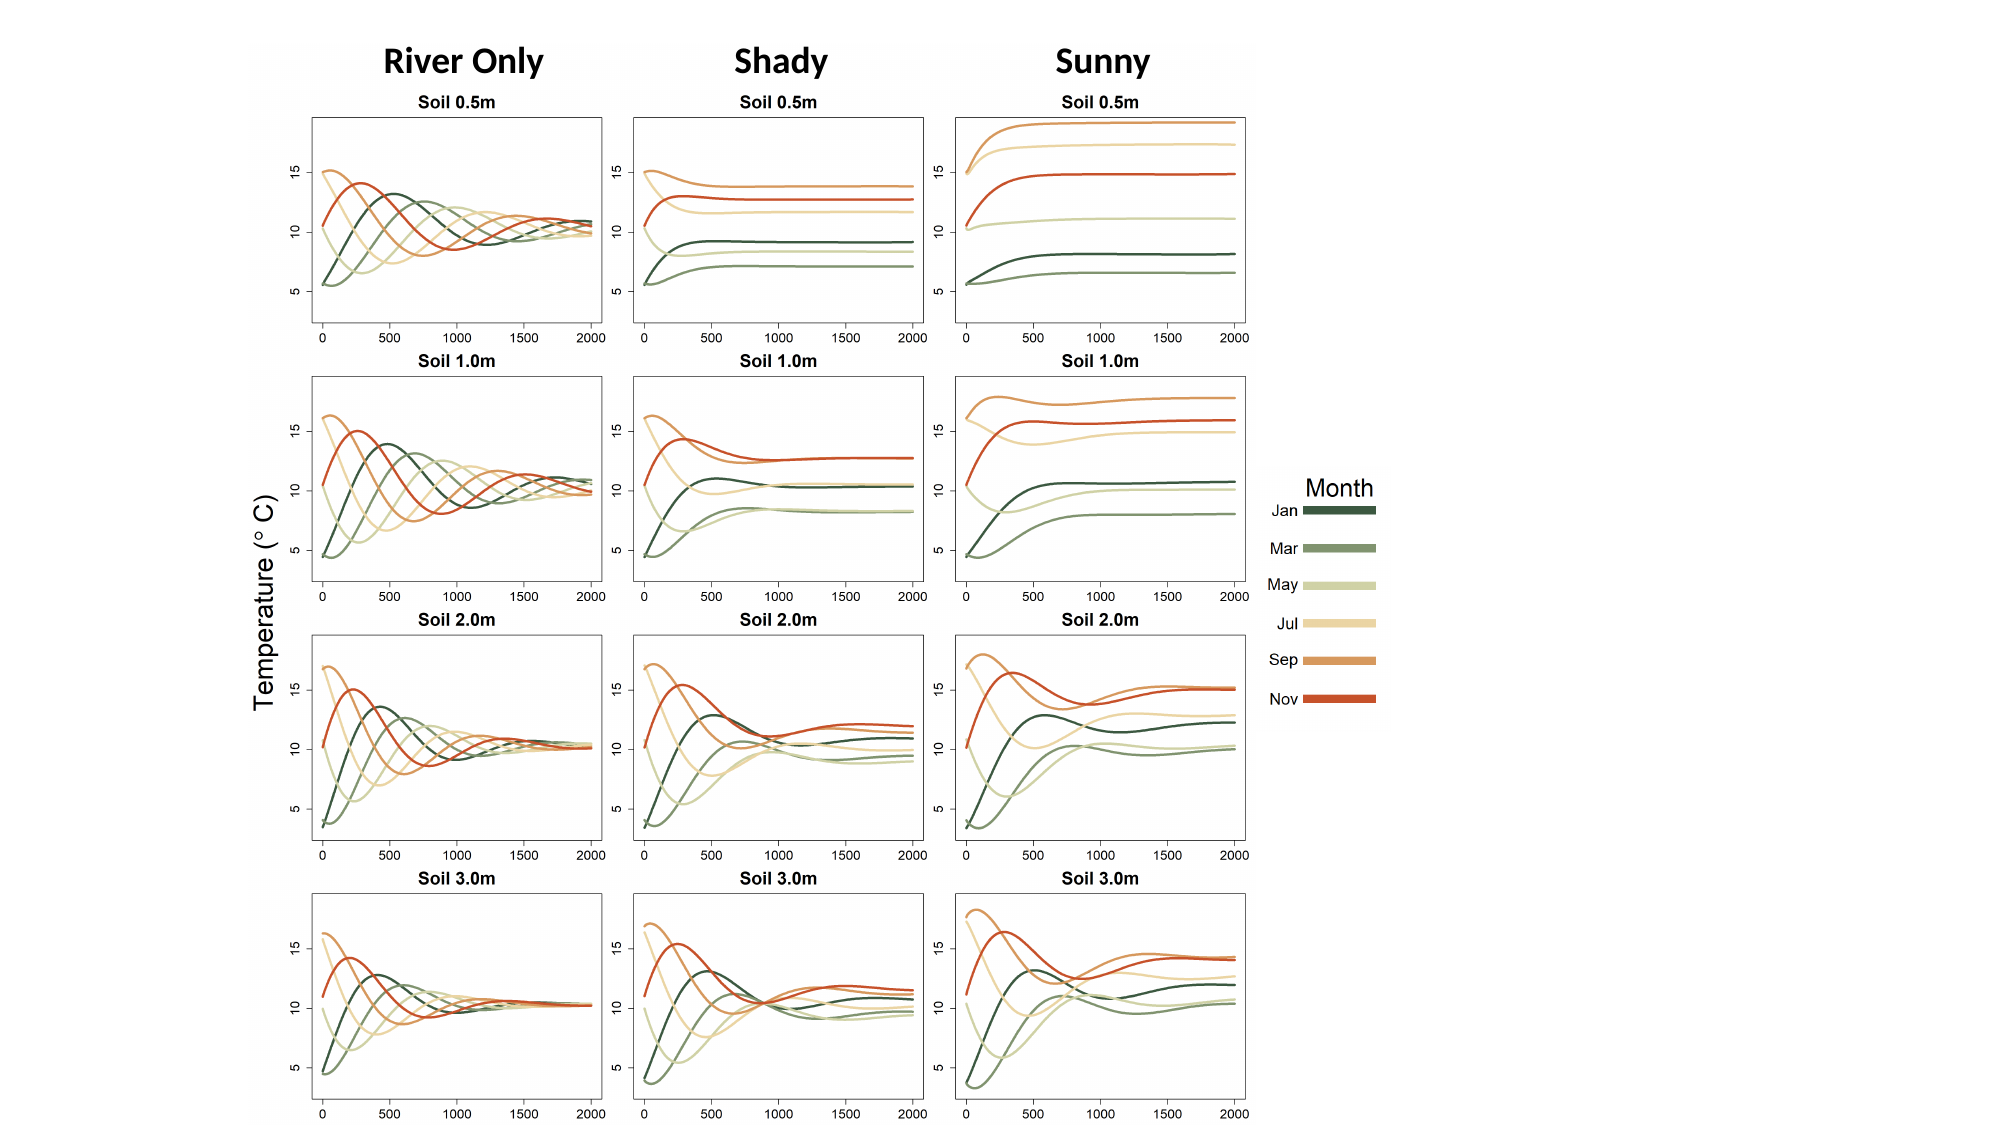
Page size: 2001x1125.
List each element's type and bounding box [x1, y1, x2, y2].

text_box [210, 28, 1391, 1125]
